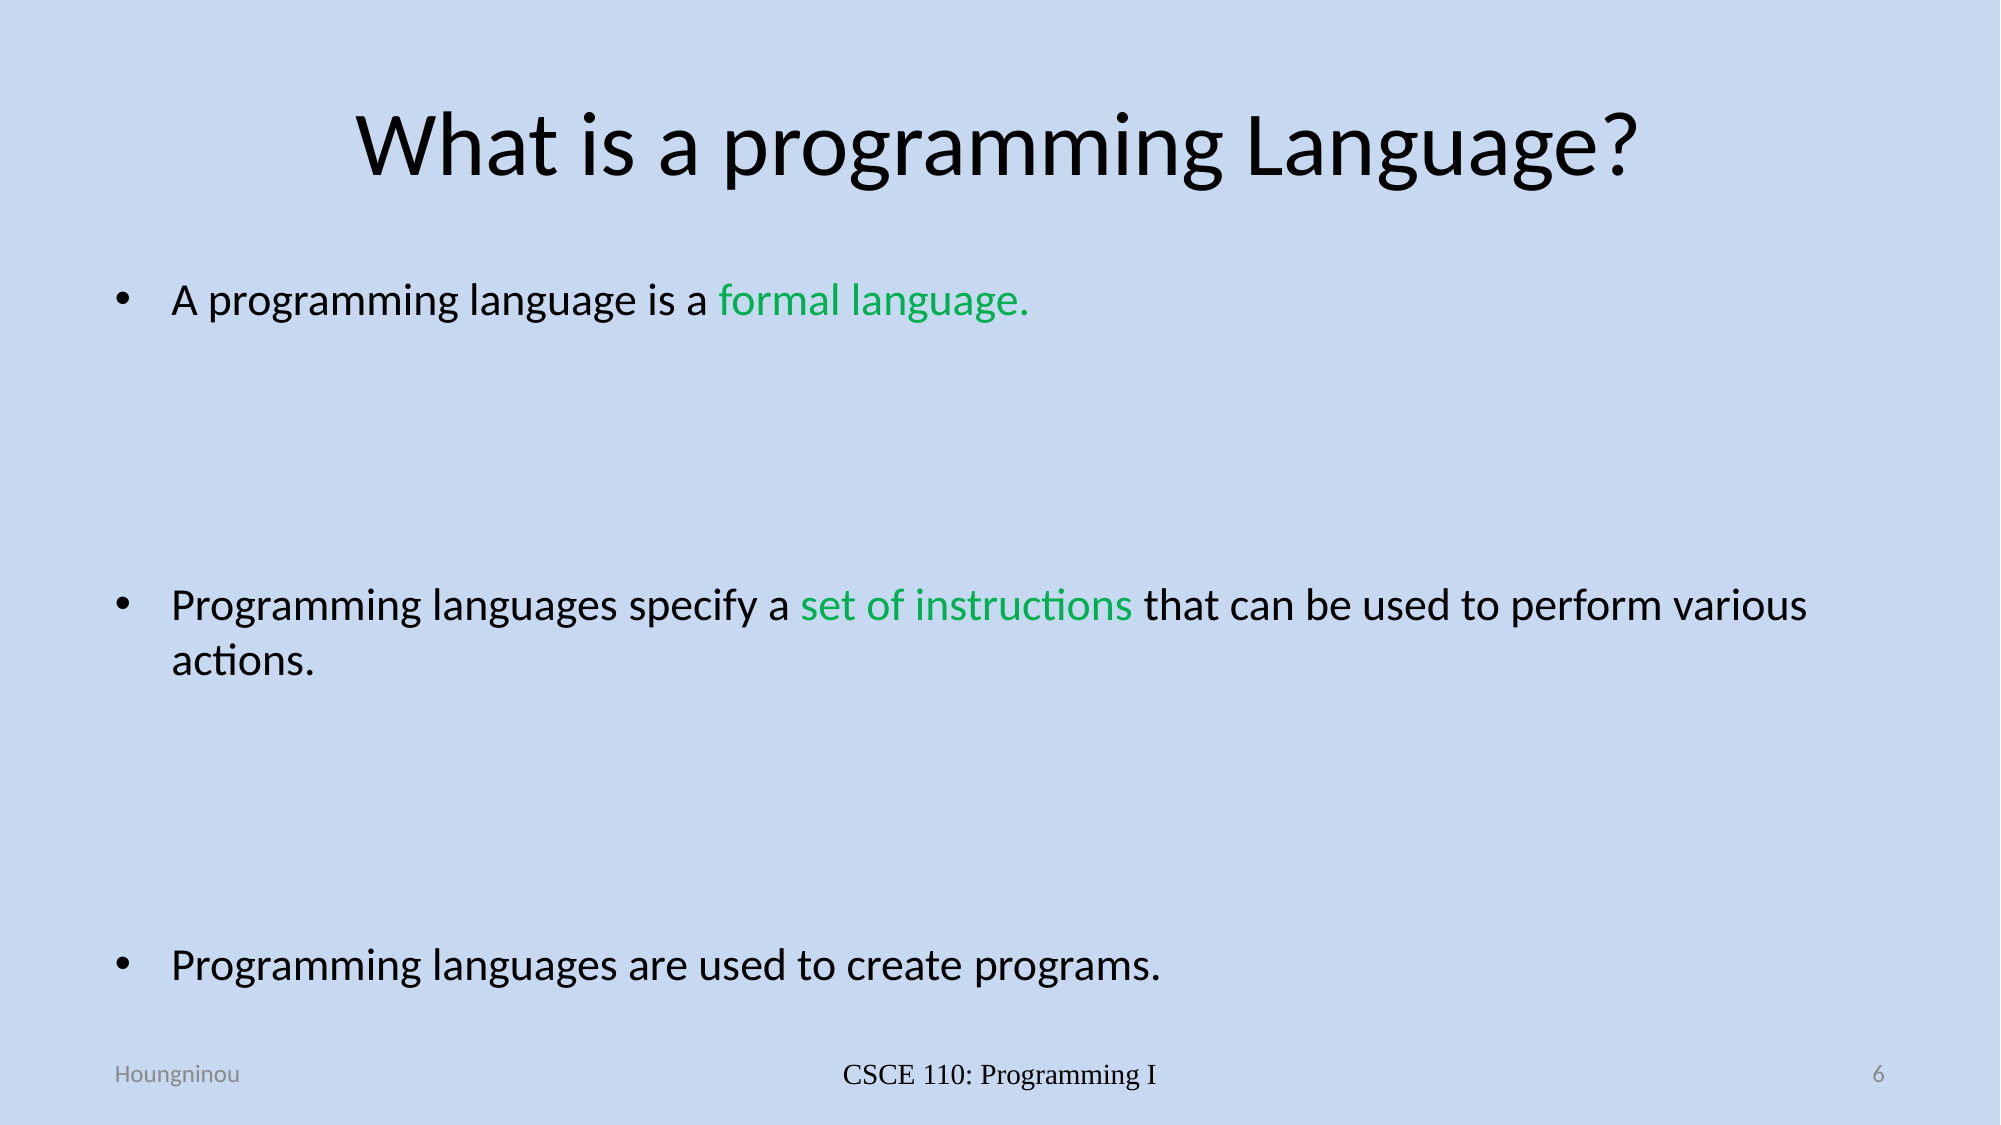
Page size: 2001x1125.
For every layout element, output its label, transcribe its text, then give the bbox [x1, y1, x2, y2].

title What is a programming Language? [99, 45, 1900, 233]
slide_number 6 [1433, 1042, 1900, 1103]
list A programming language is a formal language. Programming languages specify a set of instructions that can be used to perform various actions. Programming languages are used to create programs. [99, 262, 1900, 1005]
footer CSCE 110: Programming I [683, 1042, 1317, 1103]
slide_number Houngninou [99, 1042, 567, 1103]
